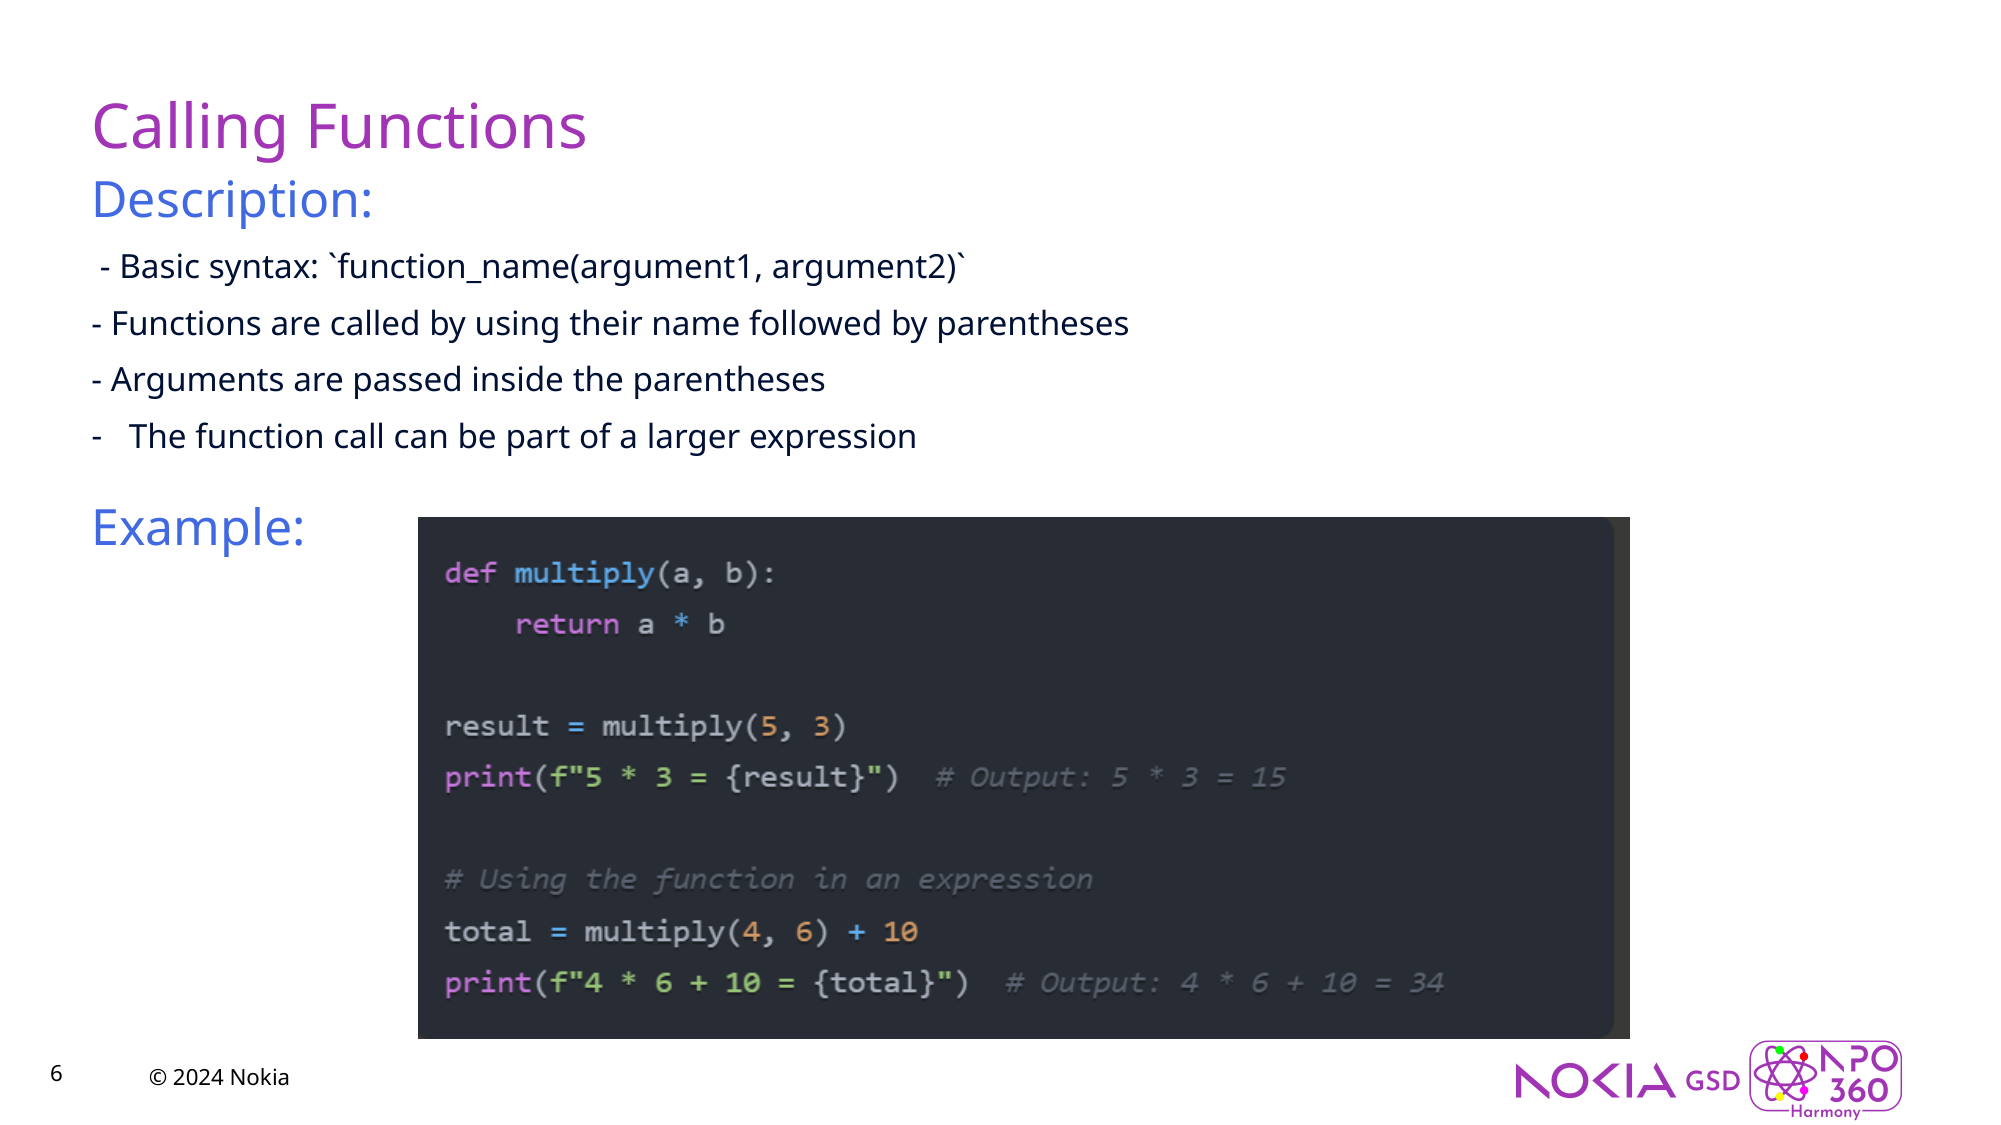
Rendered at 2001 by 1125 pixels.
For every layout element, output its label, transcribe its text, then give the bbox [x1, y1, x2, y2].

list Description: [91, 167, 1909, 249]
text_box - Basic syntax: `function_name(argument1, argument2)` - Functions are called by using their name followed by parentheses - Arguments are passed inside the parentheses The function call can be part of a larger expression Example: [91, 249, 1909, 1039]
picture [417, 517, 1909, 1125]
list Calling Functions [91, 86, 1909, 162]
